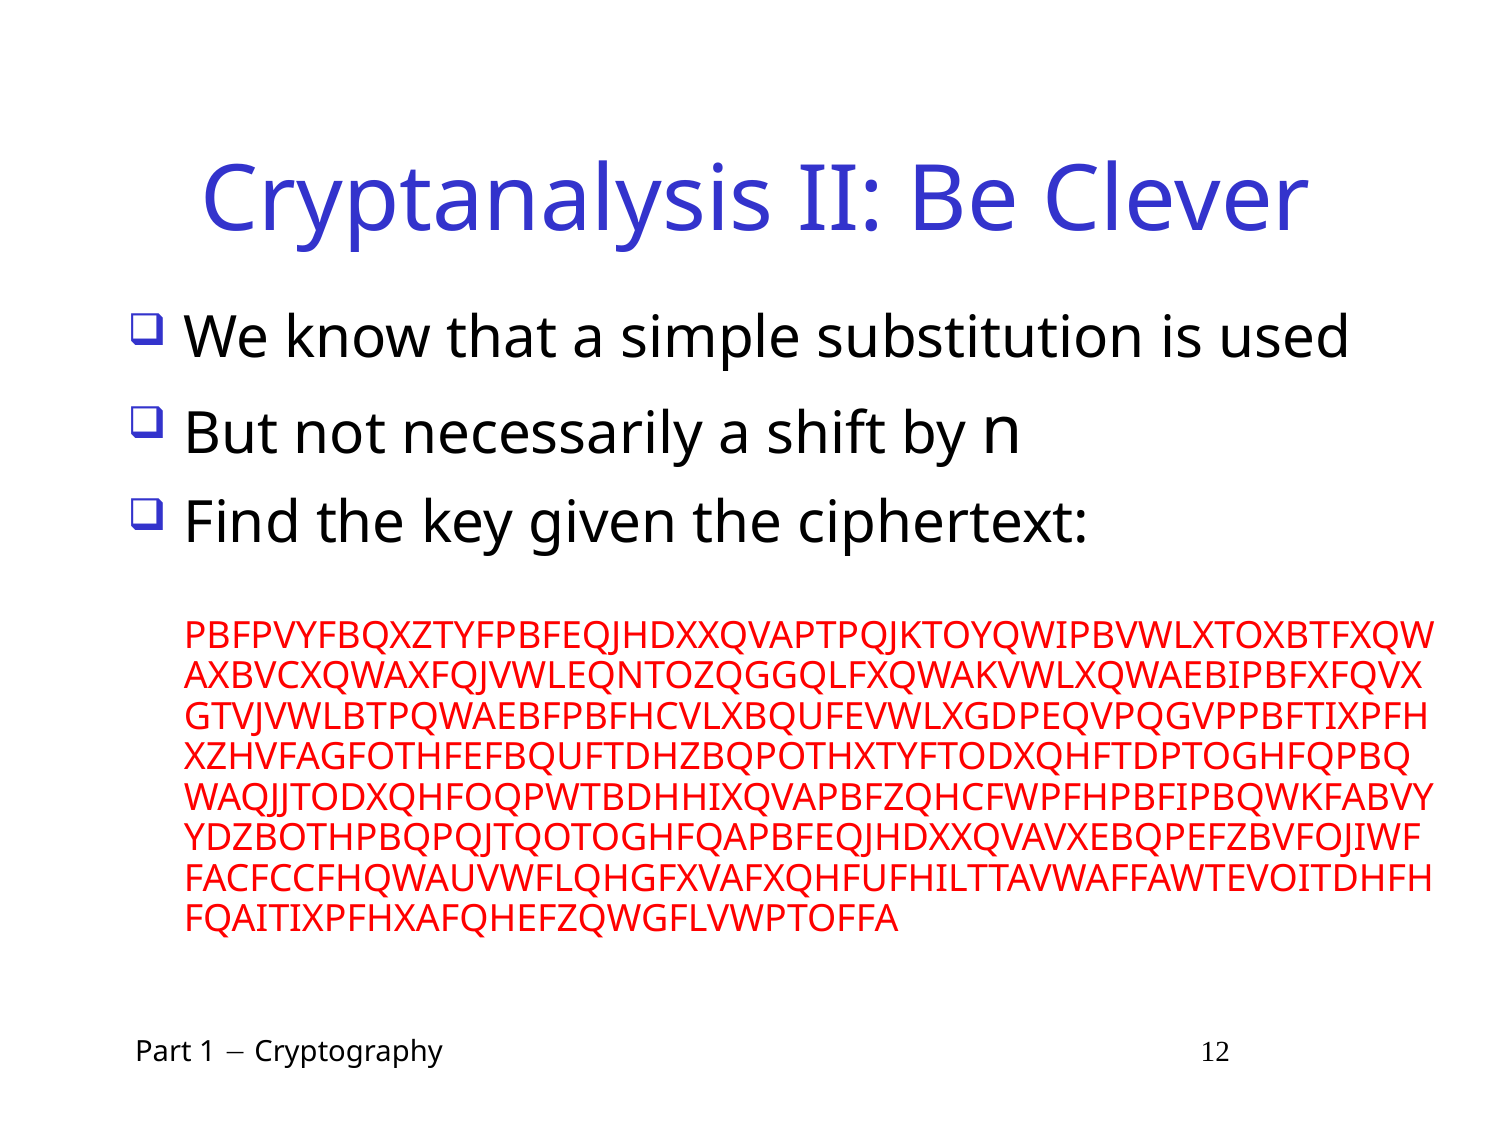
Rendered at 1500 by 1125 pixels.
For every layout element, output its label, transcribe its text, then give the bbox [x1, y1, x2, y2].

list We know that a simple substitution is used But not necessarily a shift by n Find the key given the ciphertext: PBFPVYFBQXZTYFPBFEQJHDXXQVAPTPQJKTOYQWIPBVWLXTOXBTFXQWAXBVCXQWAXFQJVWLEQNTOZQGGQLFXQWAKVWLXQWAEBIPBFXFQVXGTVJVWLBTPQWAEBFPBFHCVLXBQUFEVWLXGDPEQVPQGVPPBFTIXPFHXZHVFAGFOTHFEFBQUFTDHZBQPOTHXTYFTODXQHFTDPTOGHFQPBQWAQJJTODXQHFOQPWTBDHHIXQVAPBFZQHCFWPFHPBFIPBQWKFABVYYDZBOTHPBQPQJTQOTOGHFQAPBFEQJHDXXQVAVXEBQPEFZBVFOJIWFFACFCCFHQWAUVWFLQHGFXVAFXQHFUFHILTTAVWAFFAWTEVOITDHFHFQAITIXPFHXAFQHEFZQWGFLVWPTOFFA [112, 299, 1451, 1013]
title Cryptanalysis II: Be Clever [87, 99, 1426, 288]
footer Part 1  Cryptography 12 [112, 1024, 1401, 1101]
